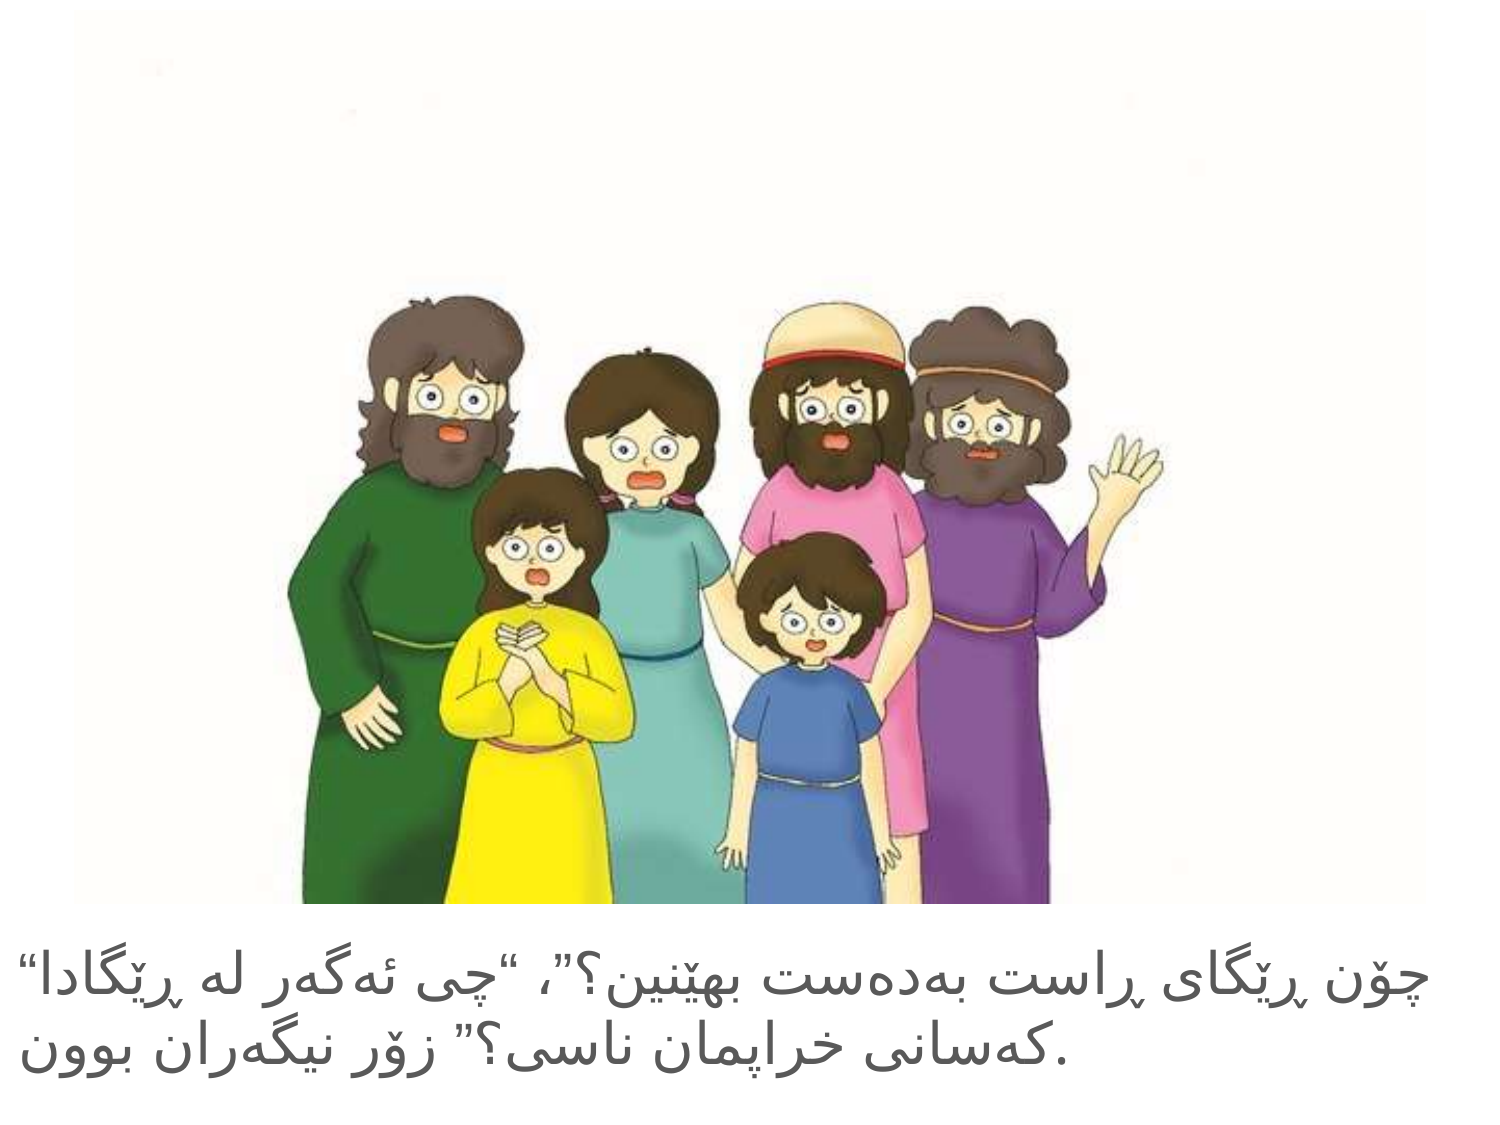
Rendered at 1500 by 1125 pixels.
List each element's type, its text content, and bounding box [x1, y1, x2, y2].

picture [74, 10, 1426, 905]
text_box “چۆن ڕێگای ڕاست بەدەست بهێنین؟”، “چی ئەگەر لە ڕێگادا کەسانی خراپمان ناسی؟” زۆر نیگەران بوون. [4, 928, 1475, 1084]
